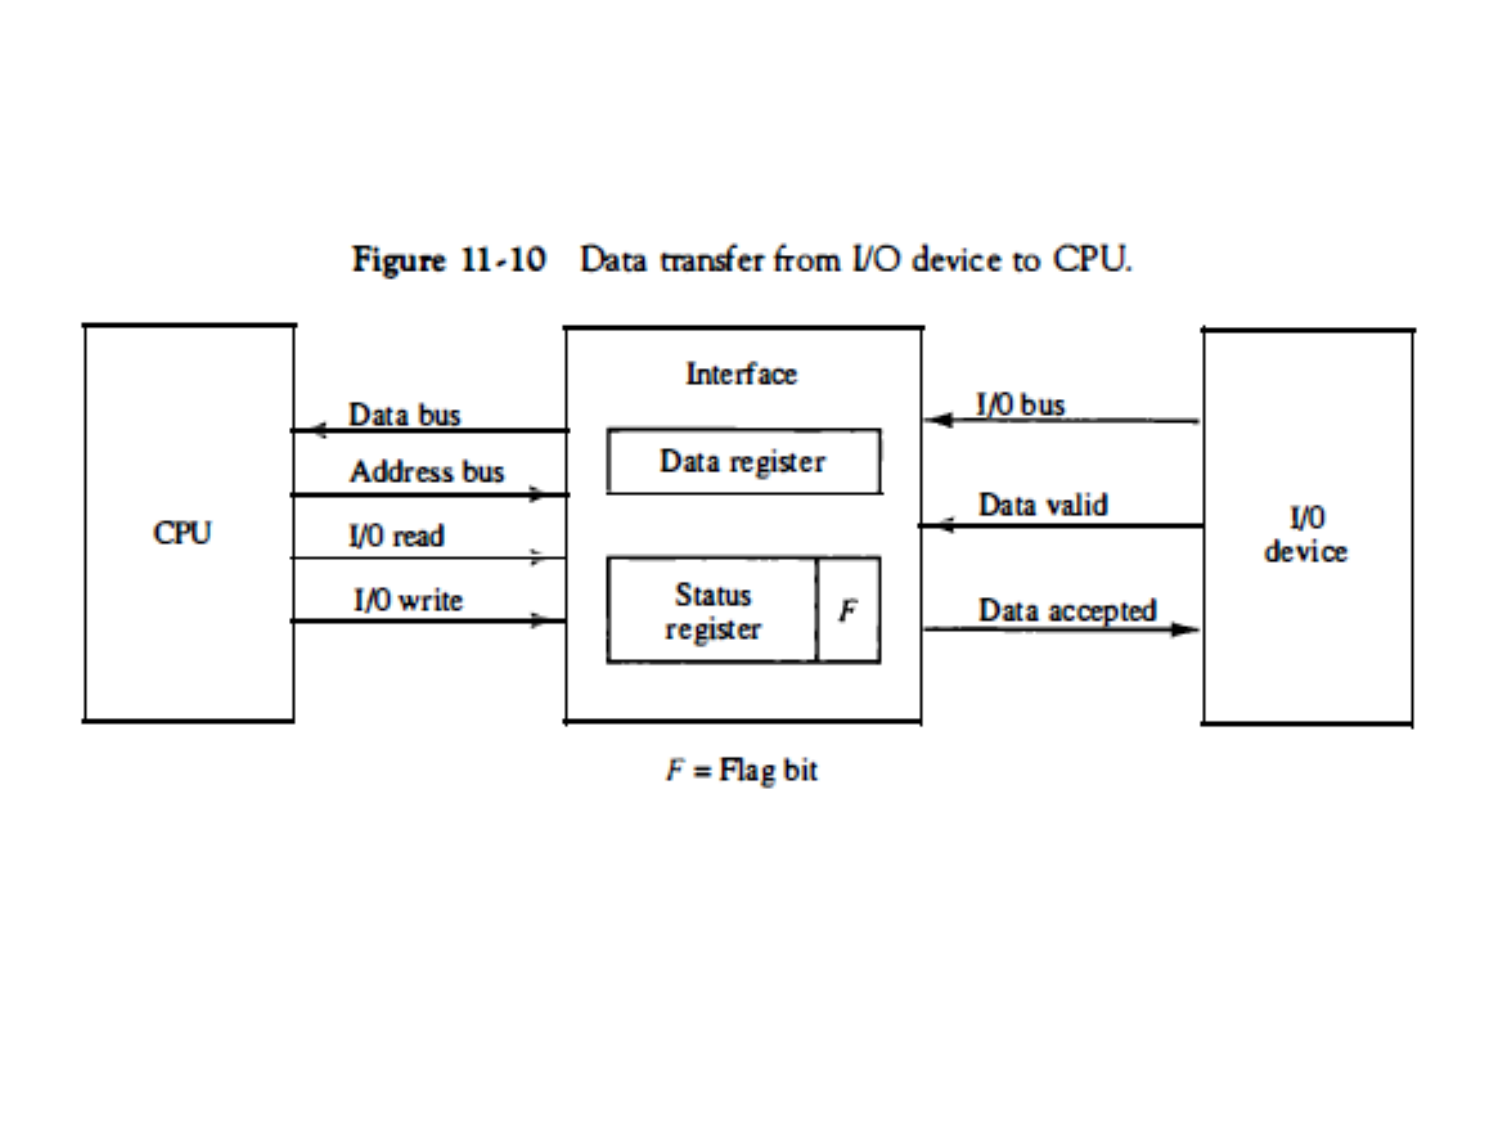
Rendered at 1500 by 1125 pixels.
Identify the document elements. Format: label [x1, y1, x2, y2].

list [62, 237, 1443, 797]
